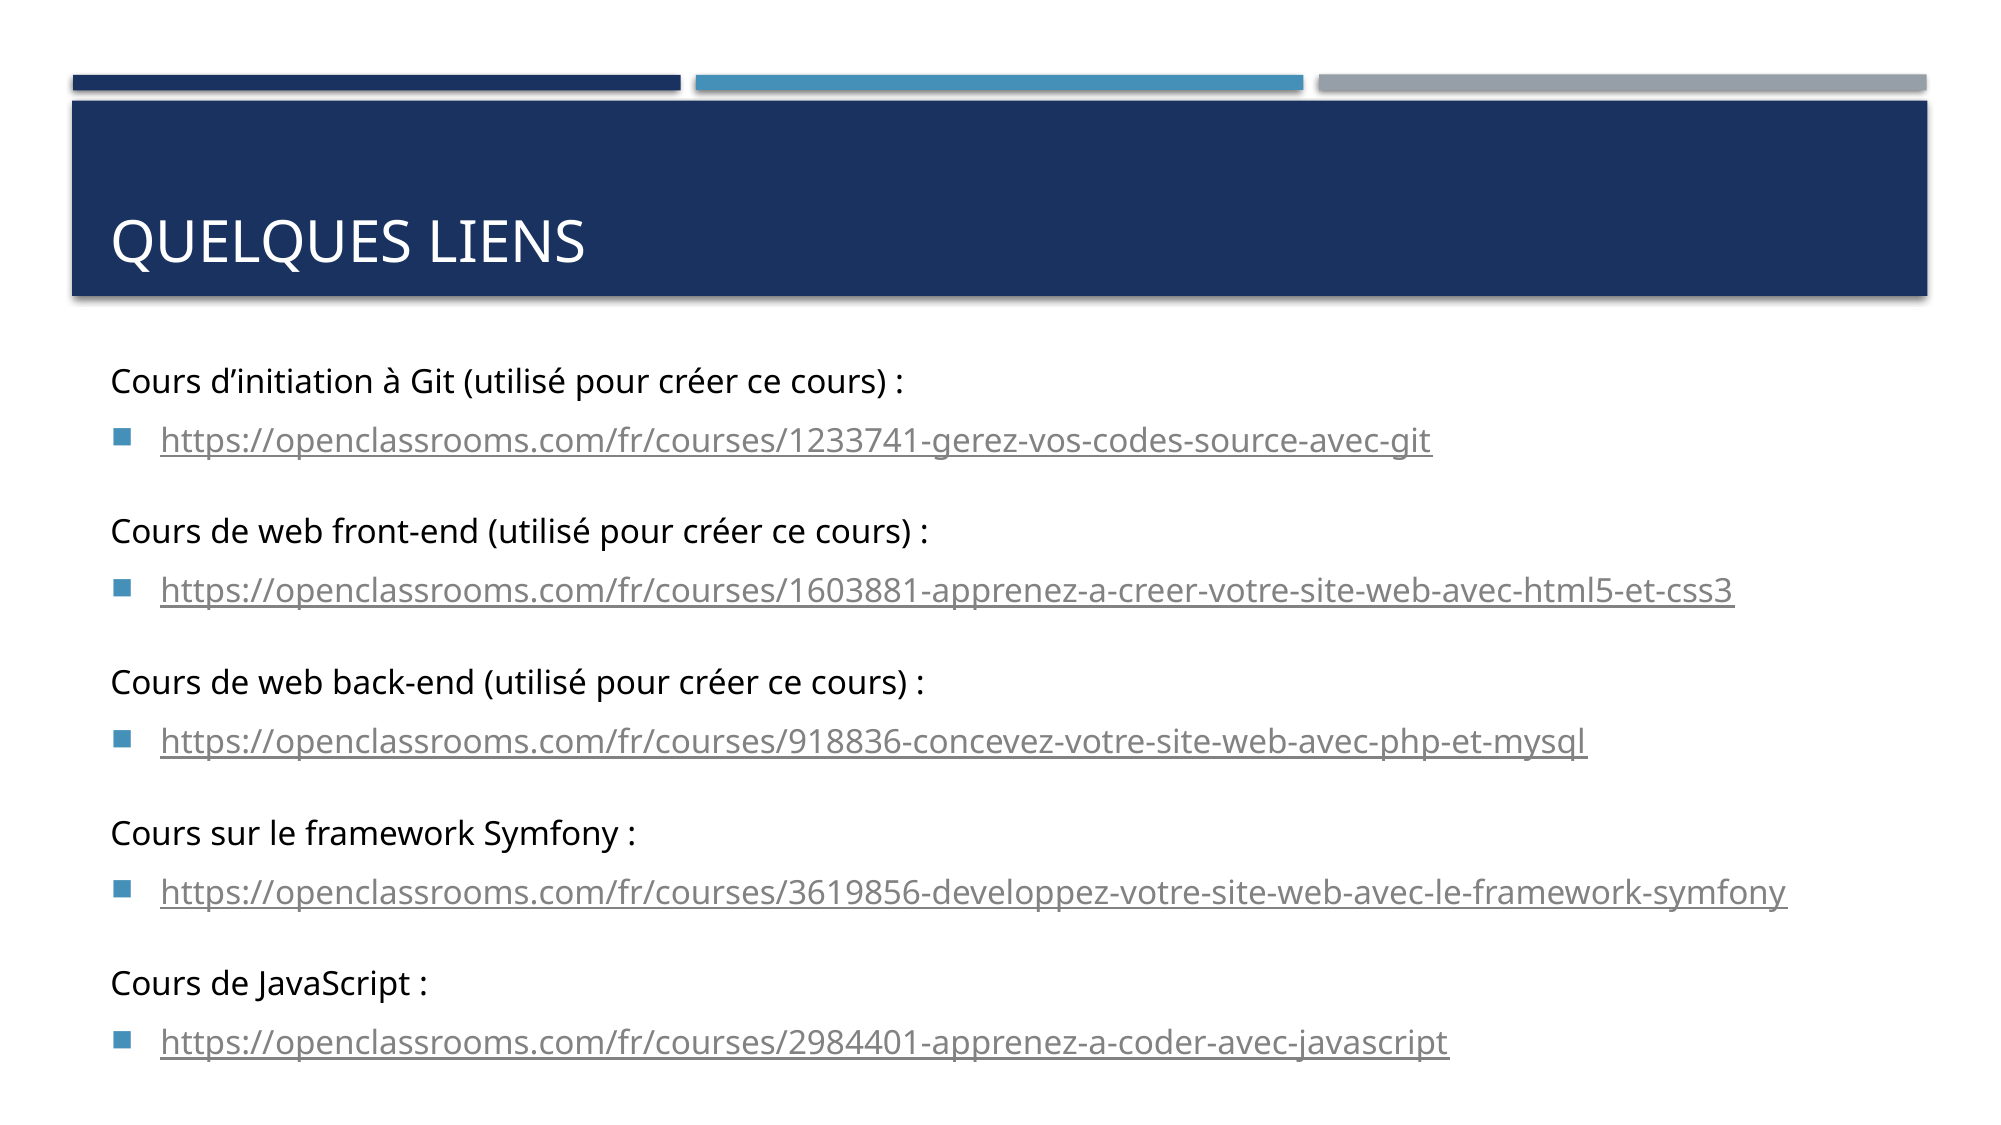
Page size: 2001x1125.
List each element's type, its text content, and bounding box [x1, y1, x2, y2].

title Quelques LIENS [95, 115, 1905, 282]
list Cours d’initiation à Git (utilisé pour créer ce cours) : https://openclassrooms.com/fr/courses/1233741-gerez-vos-codes-source-avec-git Cours de web front-end (utilisé pour créer ce cours) : https://openclassrooms.com/fr/courses/1603881-apprenez-a-creer-votre-site-web-avec-html5-et-css3 Cours de web back-end (utilisé pour créer ce cours) : https://openclassrooms.com/fr/courses/918836-concevez-votre-site-web-avec-php-et-mysql Cours sur le framework Symfony : https://openclassrooms.com/fr/courses/3619856-developpez-votre-site-web-avec-le-framework-symfony Cours de JavaScript : https://openclassrooms.com/fr/courses/2984401-apprenez-a-coder-avec-javascript [95, 281, 1893, 1125]
